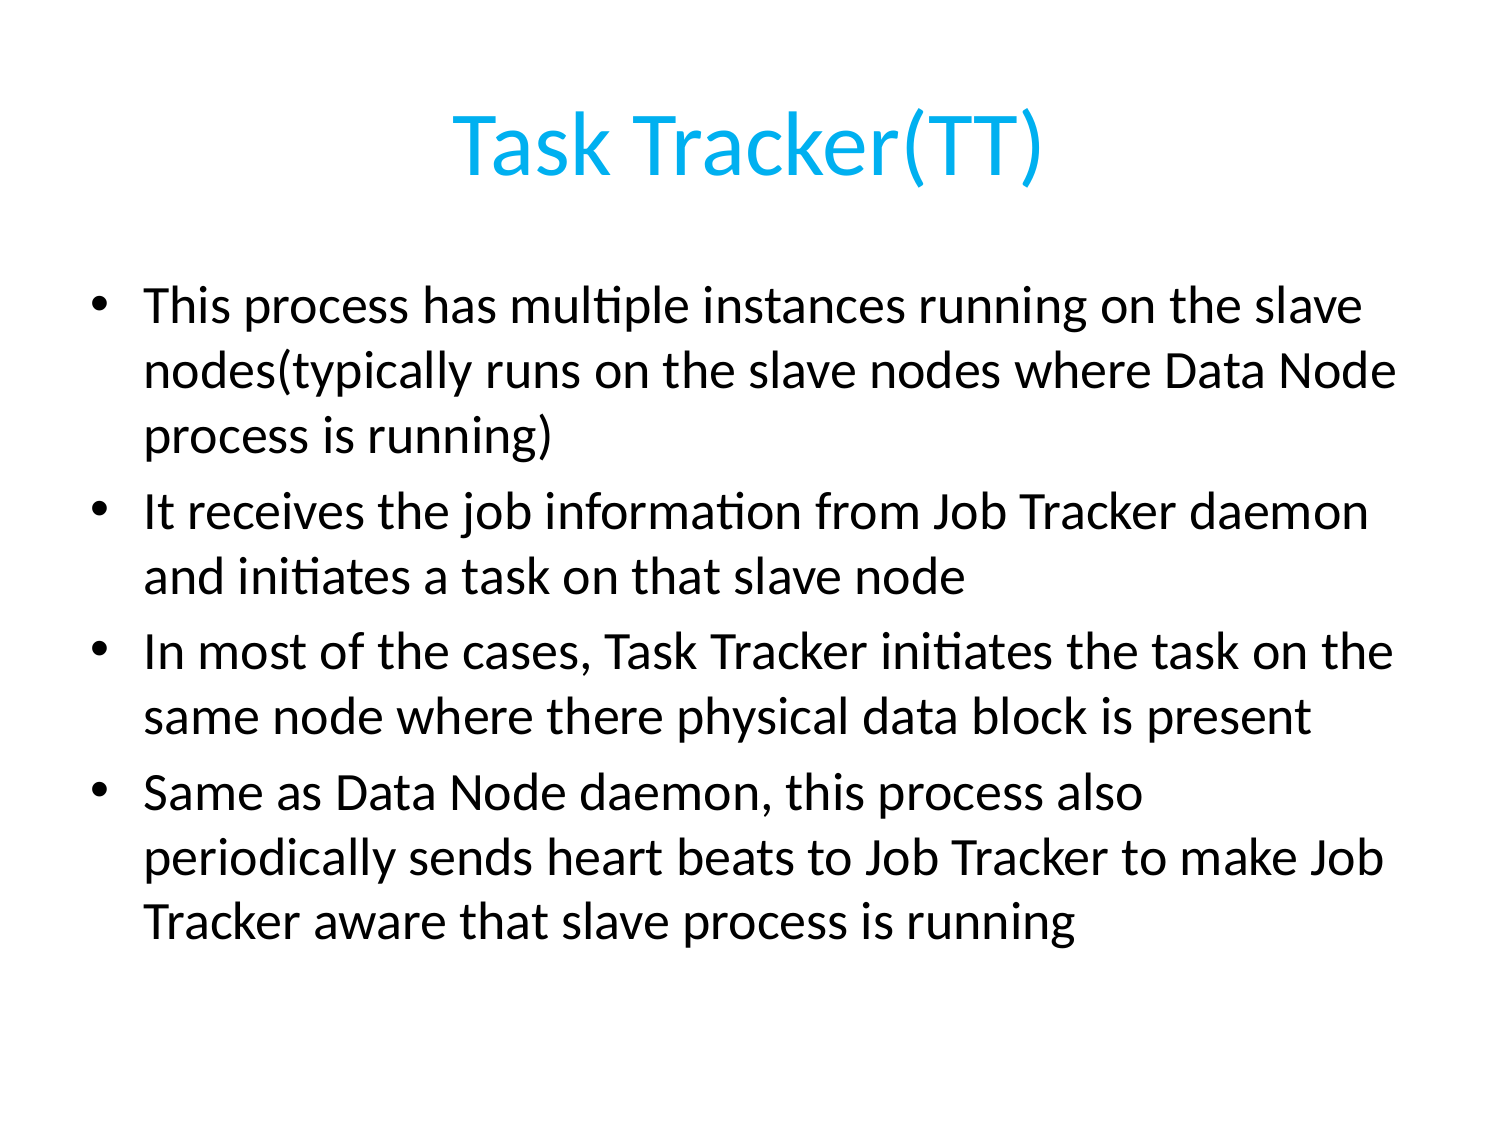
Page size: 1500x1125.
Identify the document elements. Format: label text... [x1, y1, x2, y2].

list This process has multiple instances running on the slave nodes(typically runs on the slave nodes where Data Node process is running) It receives the job information from Job Tracker daemon and initiates a task on that slave node In most of the cases, Task Tracker initiates the task on the same node where there physical data block is present Same as Data Node daemon, this process also periodically sends heart beats to Job Tracker to make Job Tracker aware that slave process is running [75, 262, 1425, 1005]
title Task Tracker(TT) [75, 45, 1425, 233]
